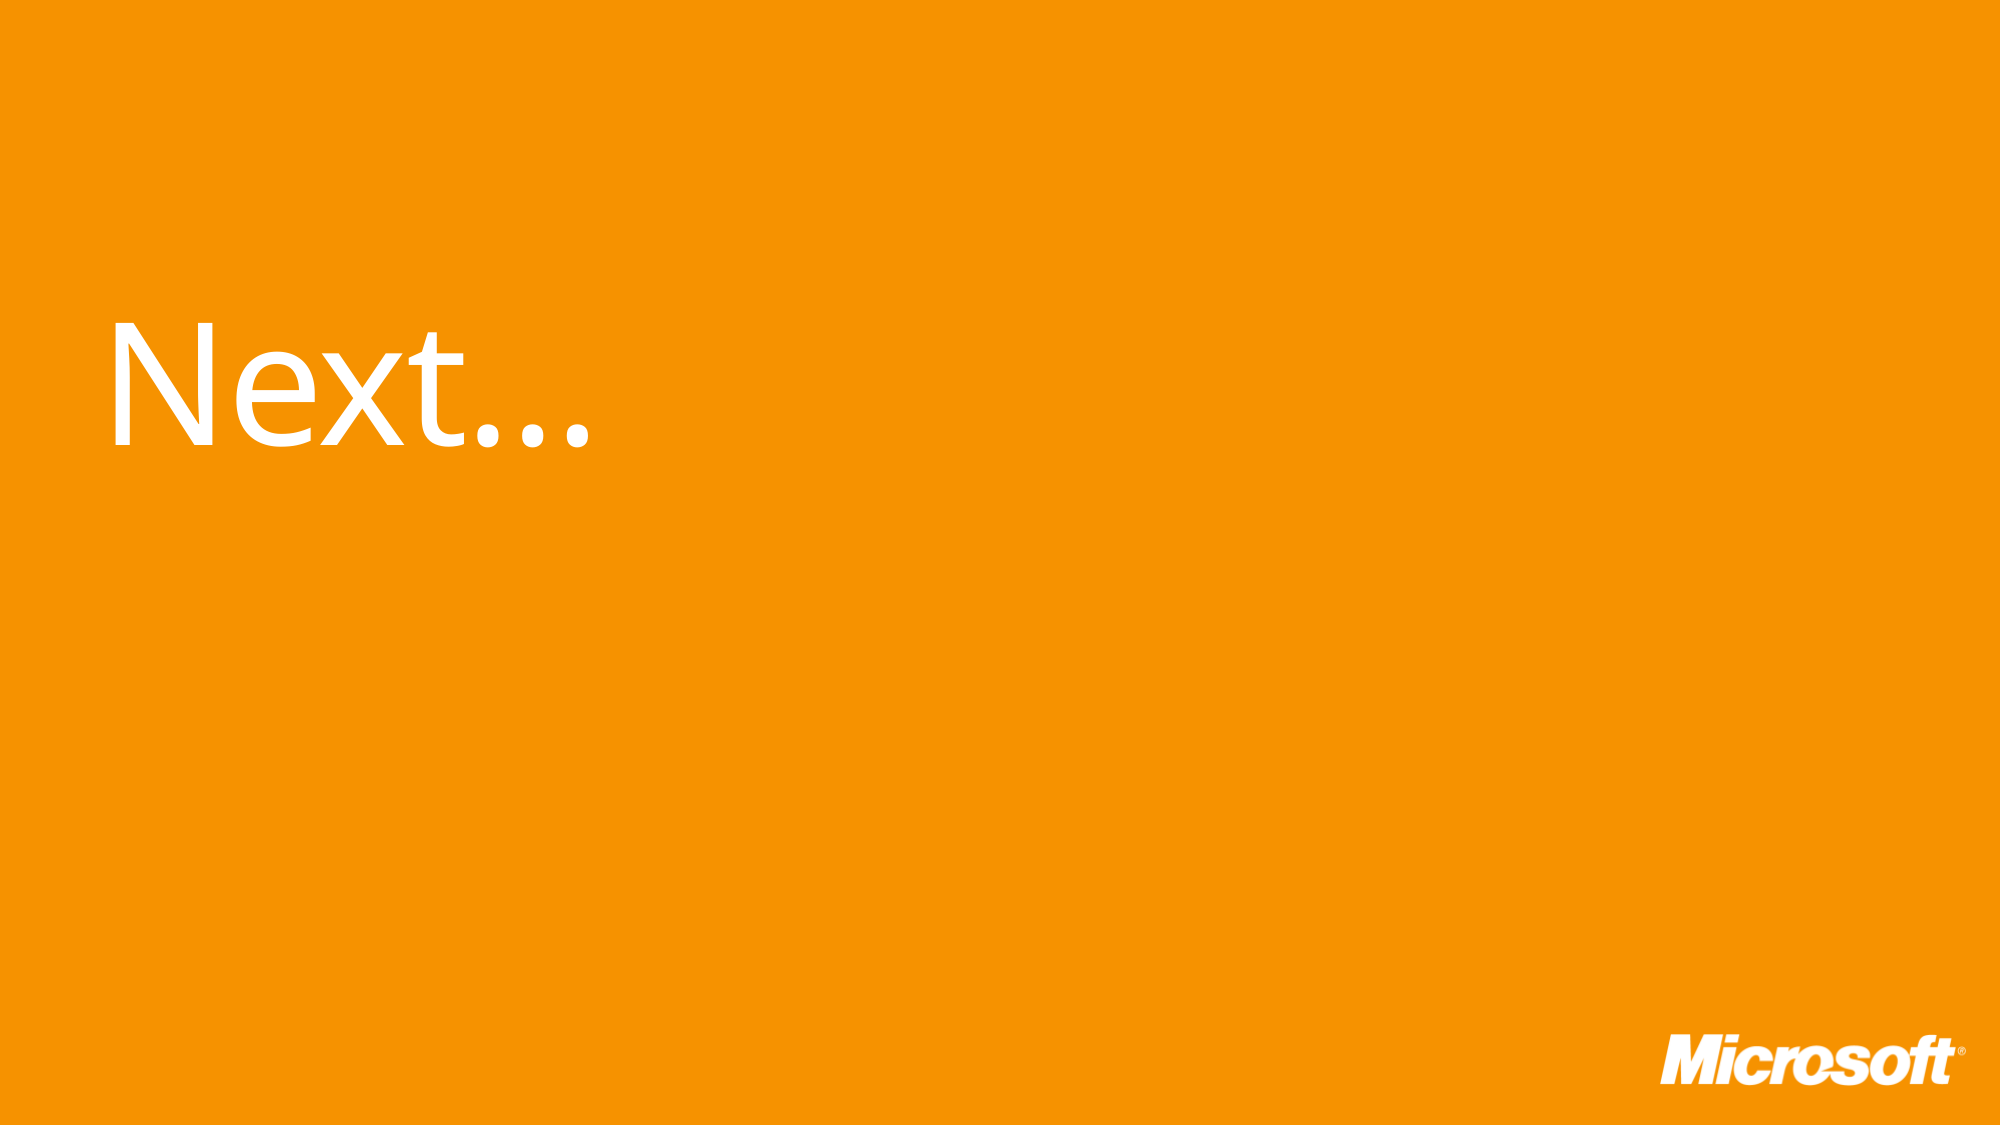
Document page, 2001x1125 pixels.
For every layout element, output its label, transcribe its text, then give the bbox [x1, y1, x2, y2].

list Next… [84, 290, 1927, 490]
picture [1660, 1034, 1968, 1087]
